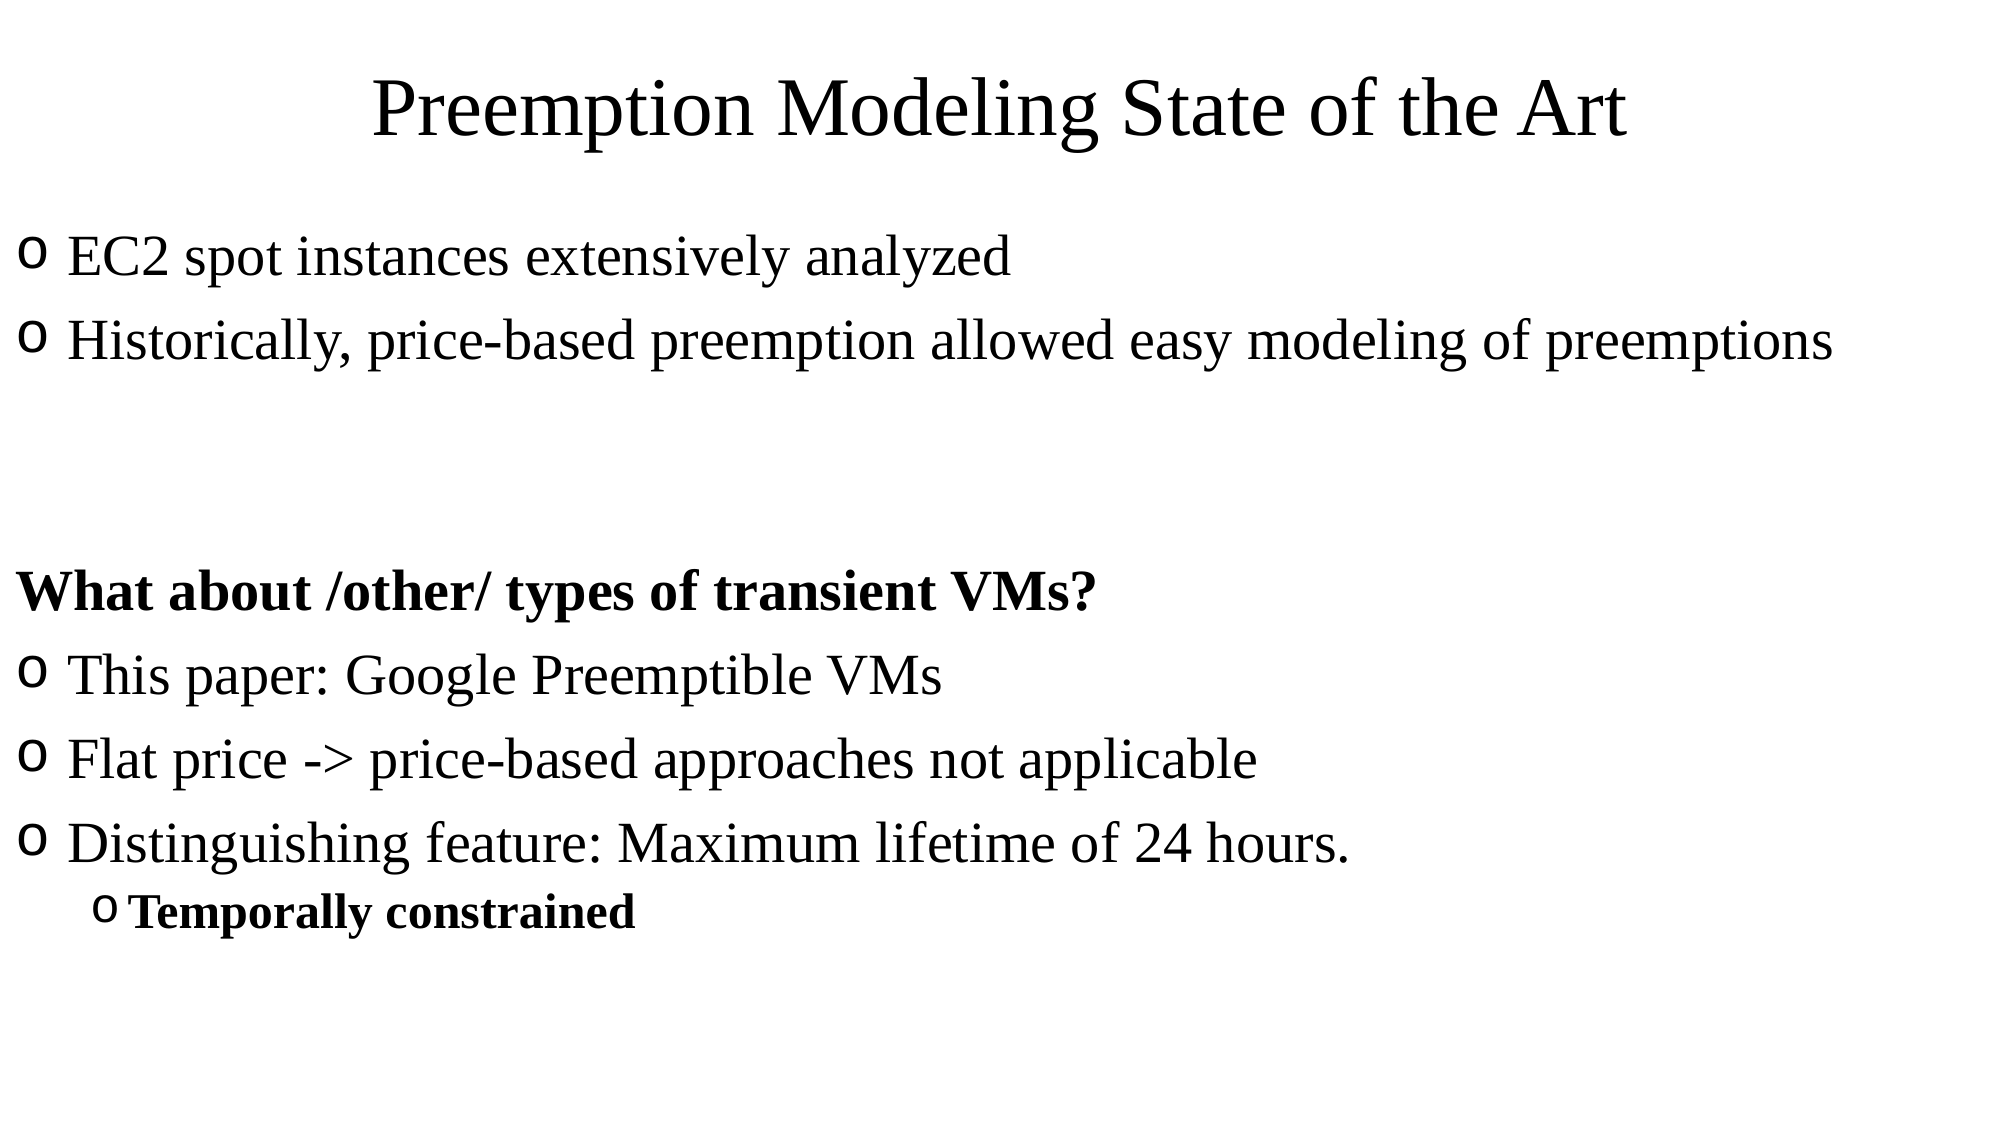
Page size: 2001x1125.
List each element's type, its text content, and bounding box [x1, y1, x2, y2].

list EC2 spot instances extensively analyzed Historically, price-based preemption allowed easy modeling of preemptions What about /other/ types of transient VMs? This paper: Google Preemptible VMs Flat price -> price-based approaches not applicable Distinguishing feature: Maximum lifetime of 24 hours. Temporally constrained [0, 217, 2000, 1125]
title Preemption Modeling State of the Art [0, 0, 2000, 217]
